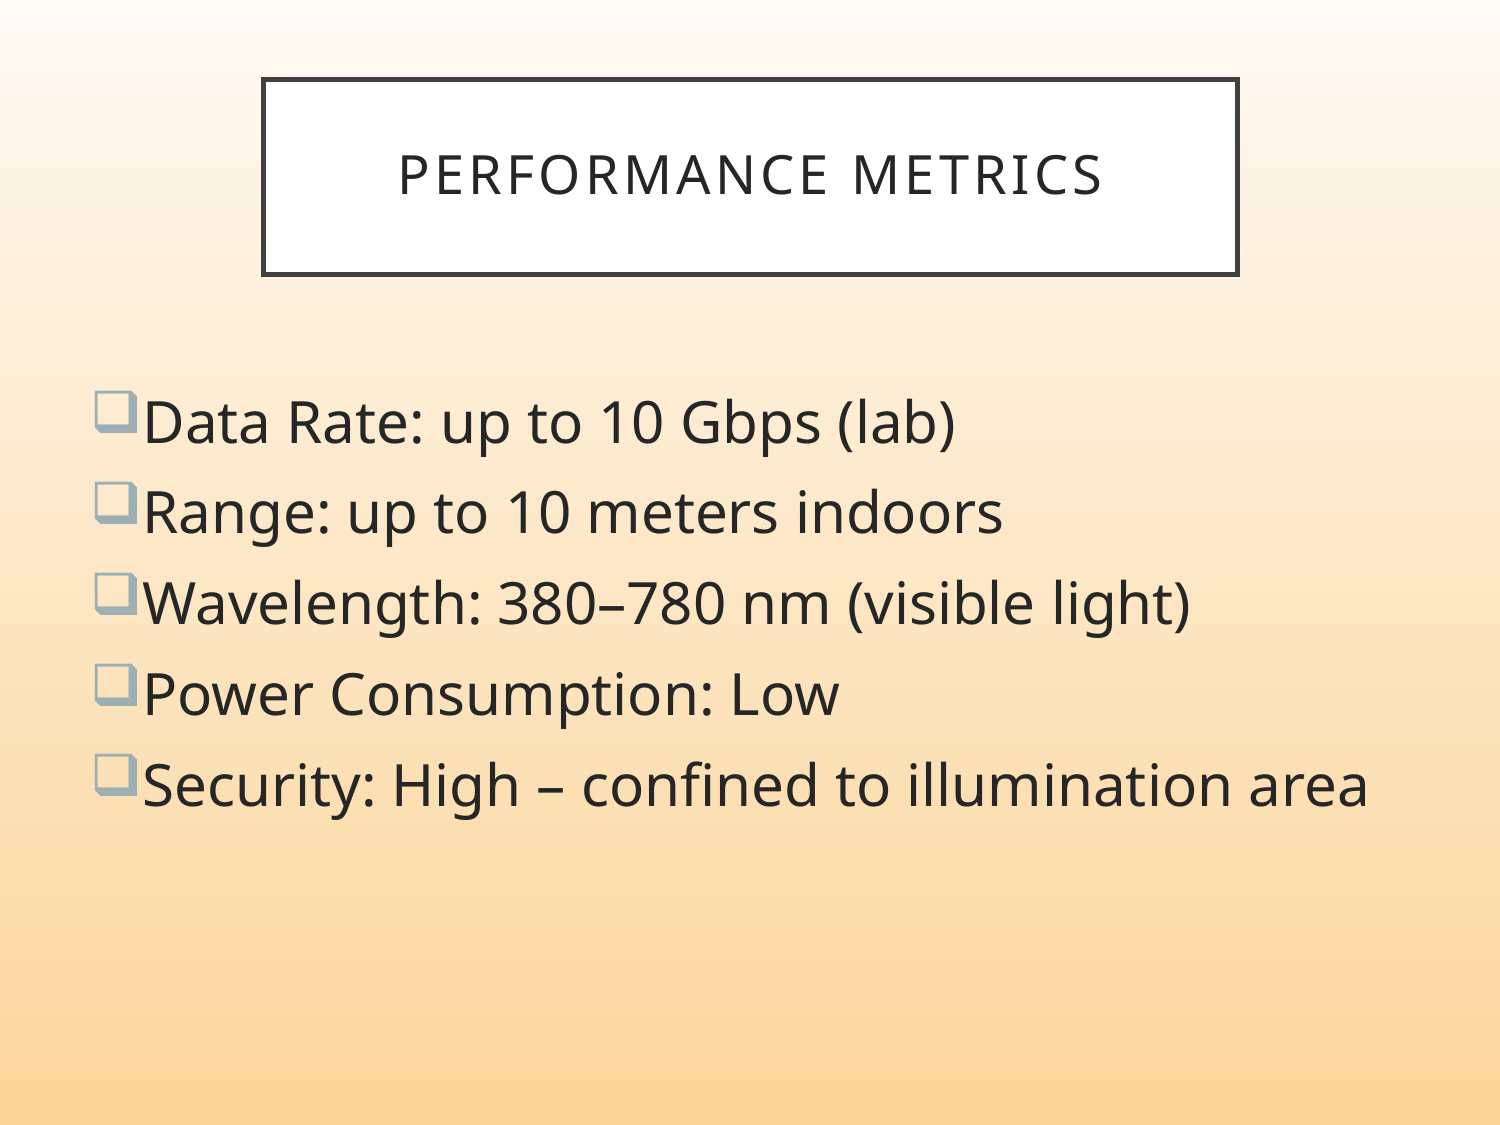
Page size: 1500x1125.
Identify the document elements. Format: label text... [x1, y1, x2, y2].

title Performance Metrics [261, 77, 1240, 277]
list Data Rate: up to 10 Gbps (lab) Range: up to 10 meters indoors Wavelength: 380–780 nm (visible light) Power Consumption: Low Security: High – confined to illumination area [75, 377, 1425, 879]
